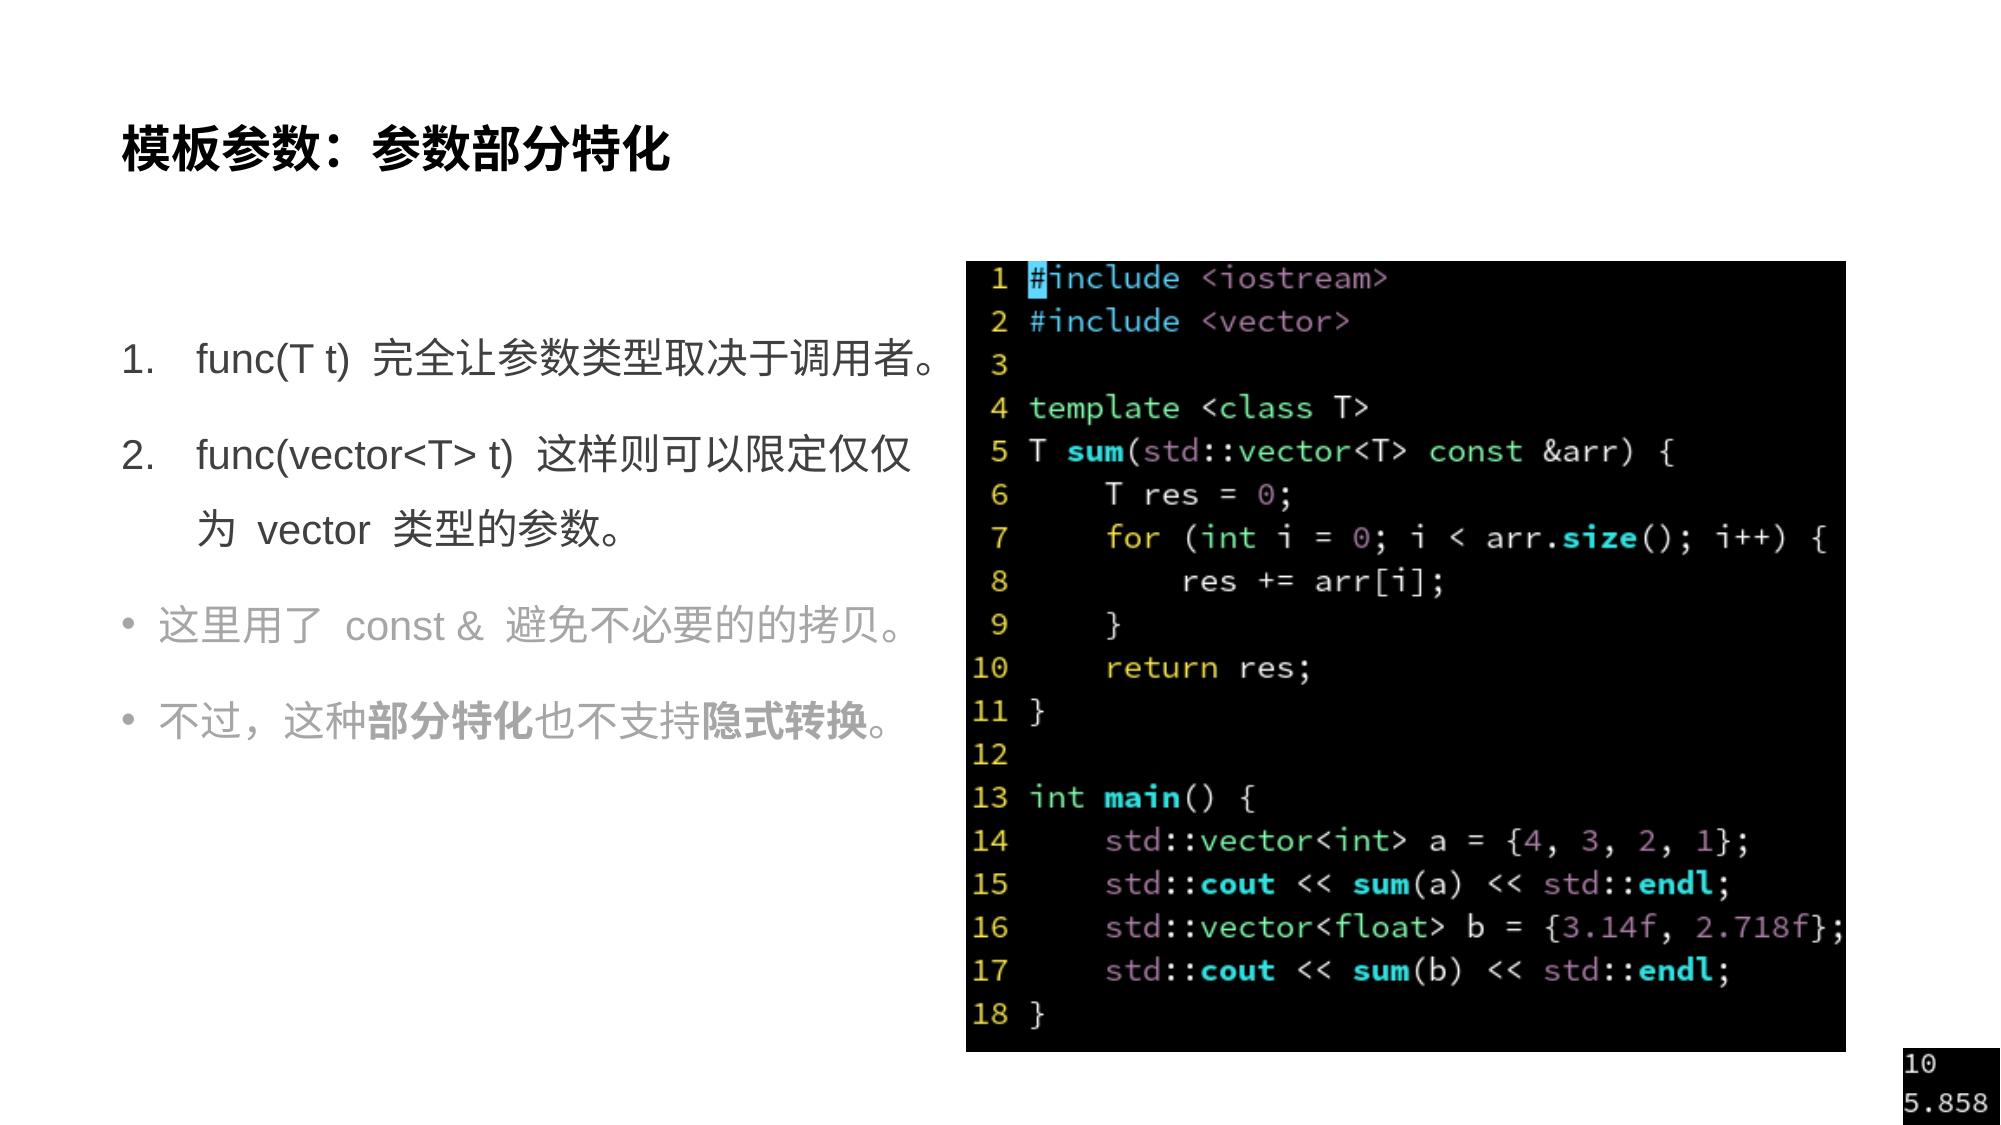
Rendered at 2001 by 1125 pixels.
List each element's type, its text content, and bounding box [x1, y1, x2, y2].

list func(T t) 完全让参数类型取决于调用者。 func(vector<T> t) 这样则可以限定仅仅为 vector 类型的参数。 这里用了 const & 避免不必要的的拷贝。 不过，这种部分特化也不支持隐式转换。 [106, 299, 957, 1014]
picture [1903, 1048, 2000, 1125]
title 模板参数：参数部分特化 [106, 42, 1832, 260]
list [966, 261, 1846, 1052]
